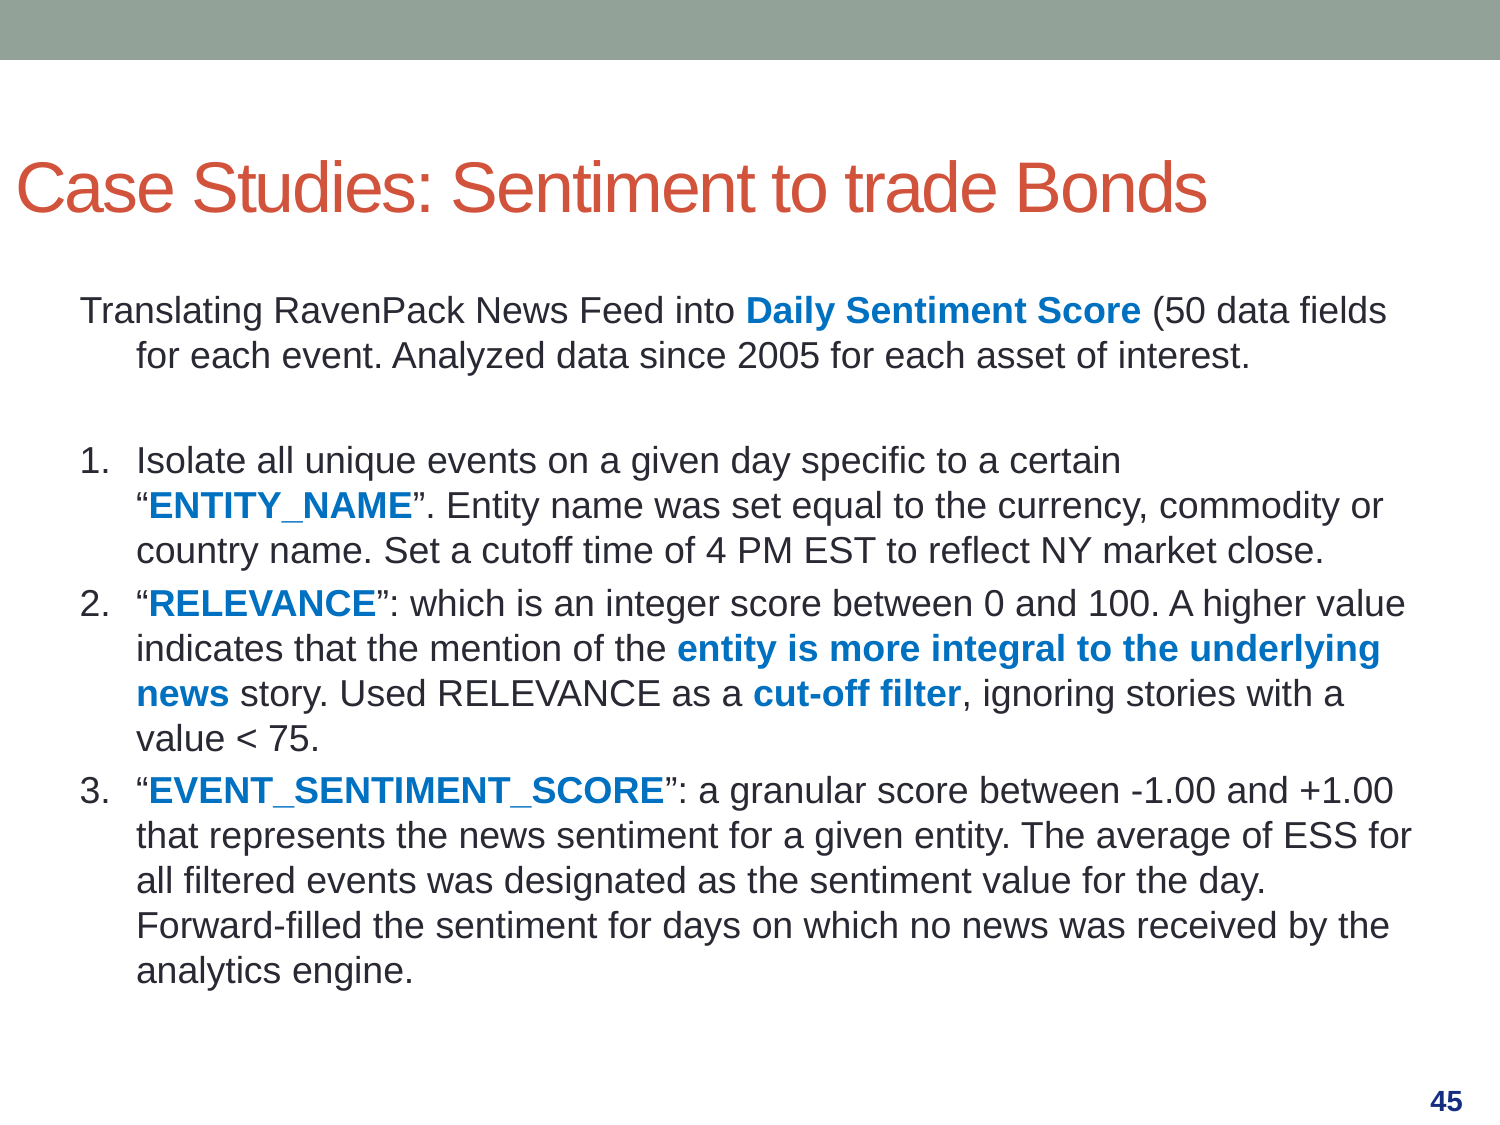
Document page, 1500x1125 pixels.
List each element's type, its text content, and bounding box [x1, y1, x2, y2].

text_box Translating RavenPack News Feed into Daily Sentiment Score (50 data fields for each event. Analyzed data since 2005 for each asset of interest. Isolate all unique events on a given day specific to a certain “ENTITY_NAME”. Entity name was set equal to the currency, commodity or country name. Set a cutoff time of 4 PM EST to reflect NY market close. “RELEVANCE”: which is an integer score between 0 and 100. A higher value indicates that the mention of the entity is more integral to the underlying news story. Used RELEVANCE as a cut-off filter, ignoring stories with a value < 75. “EVENT_SENTIMENT_SCORE”: a granular score between -1.00 and +1.00 that represents the news sentiment for a given entity. The average of ESS for all filtered events was designated as the sentiment value for the day. Forward-filled the sentiment for days on which no news was received by the analytics engine. [64, 278, 1436, 1047]
slide_number 45 [1415, 1070, 1499, 1125]
title Case Studies: Sentiment to trade Bonds [0, 101, 1325, 266]
